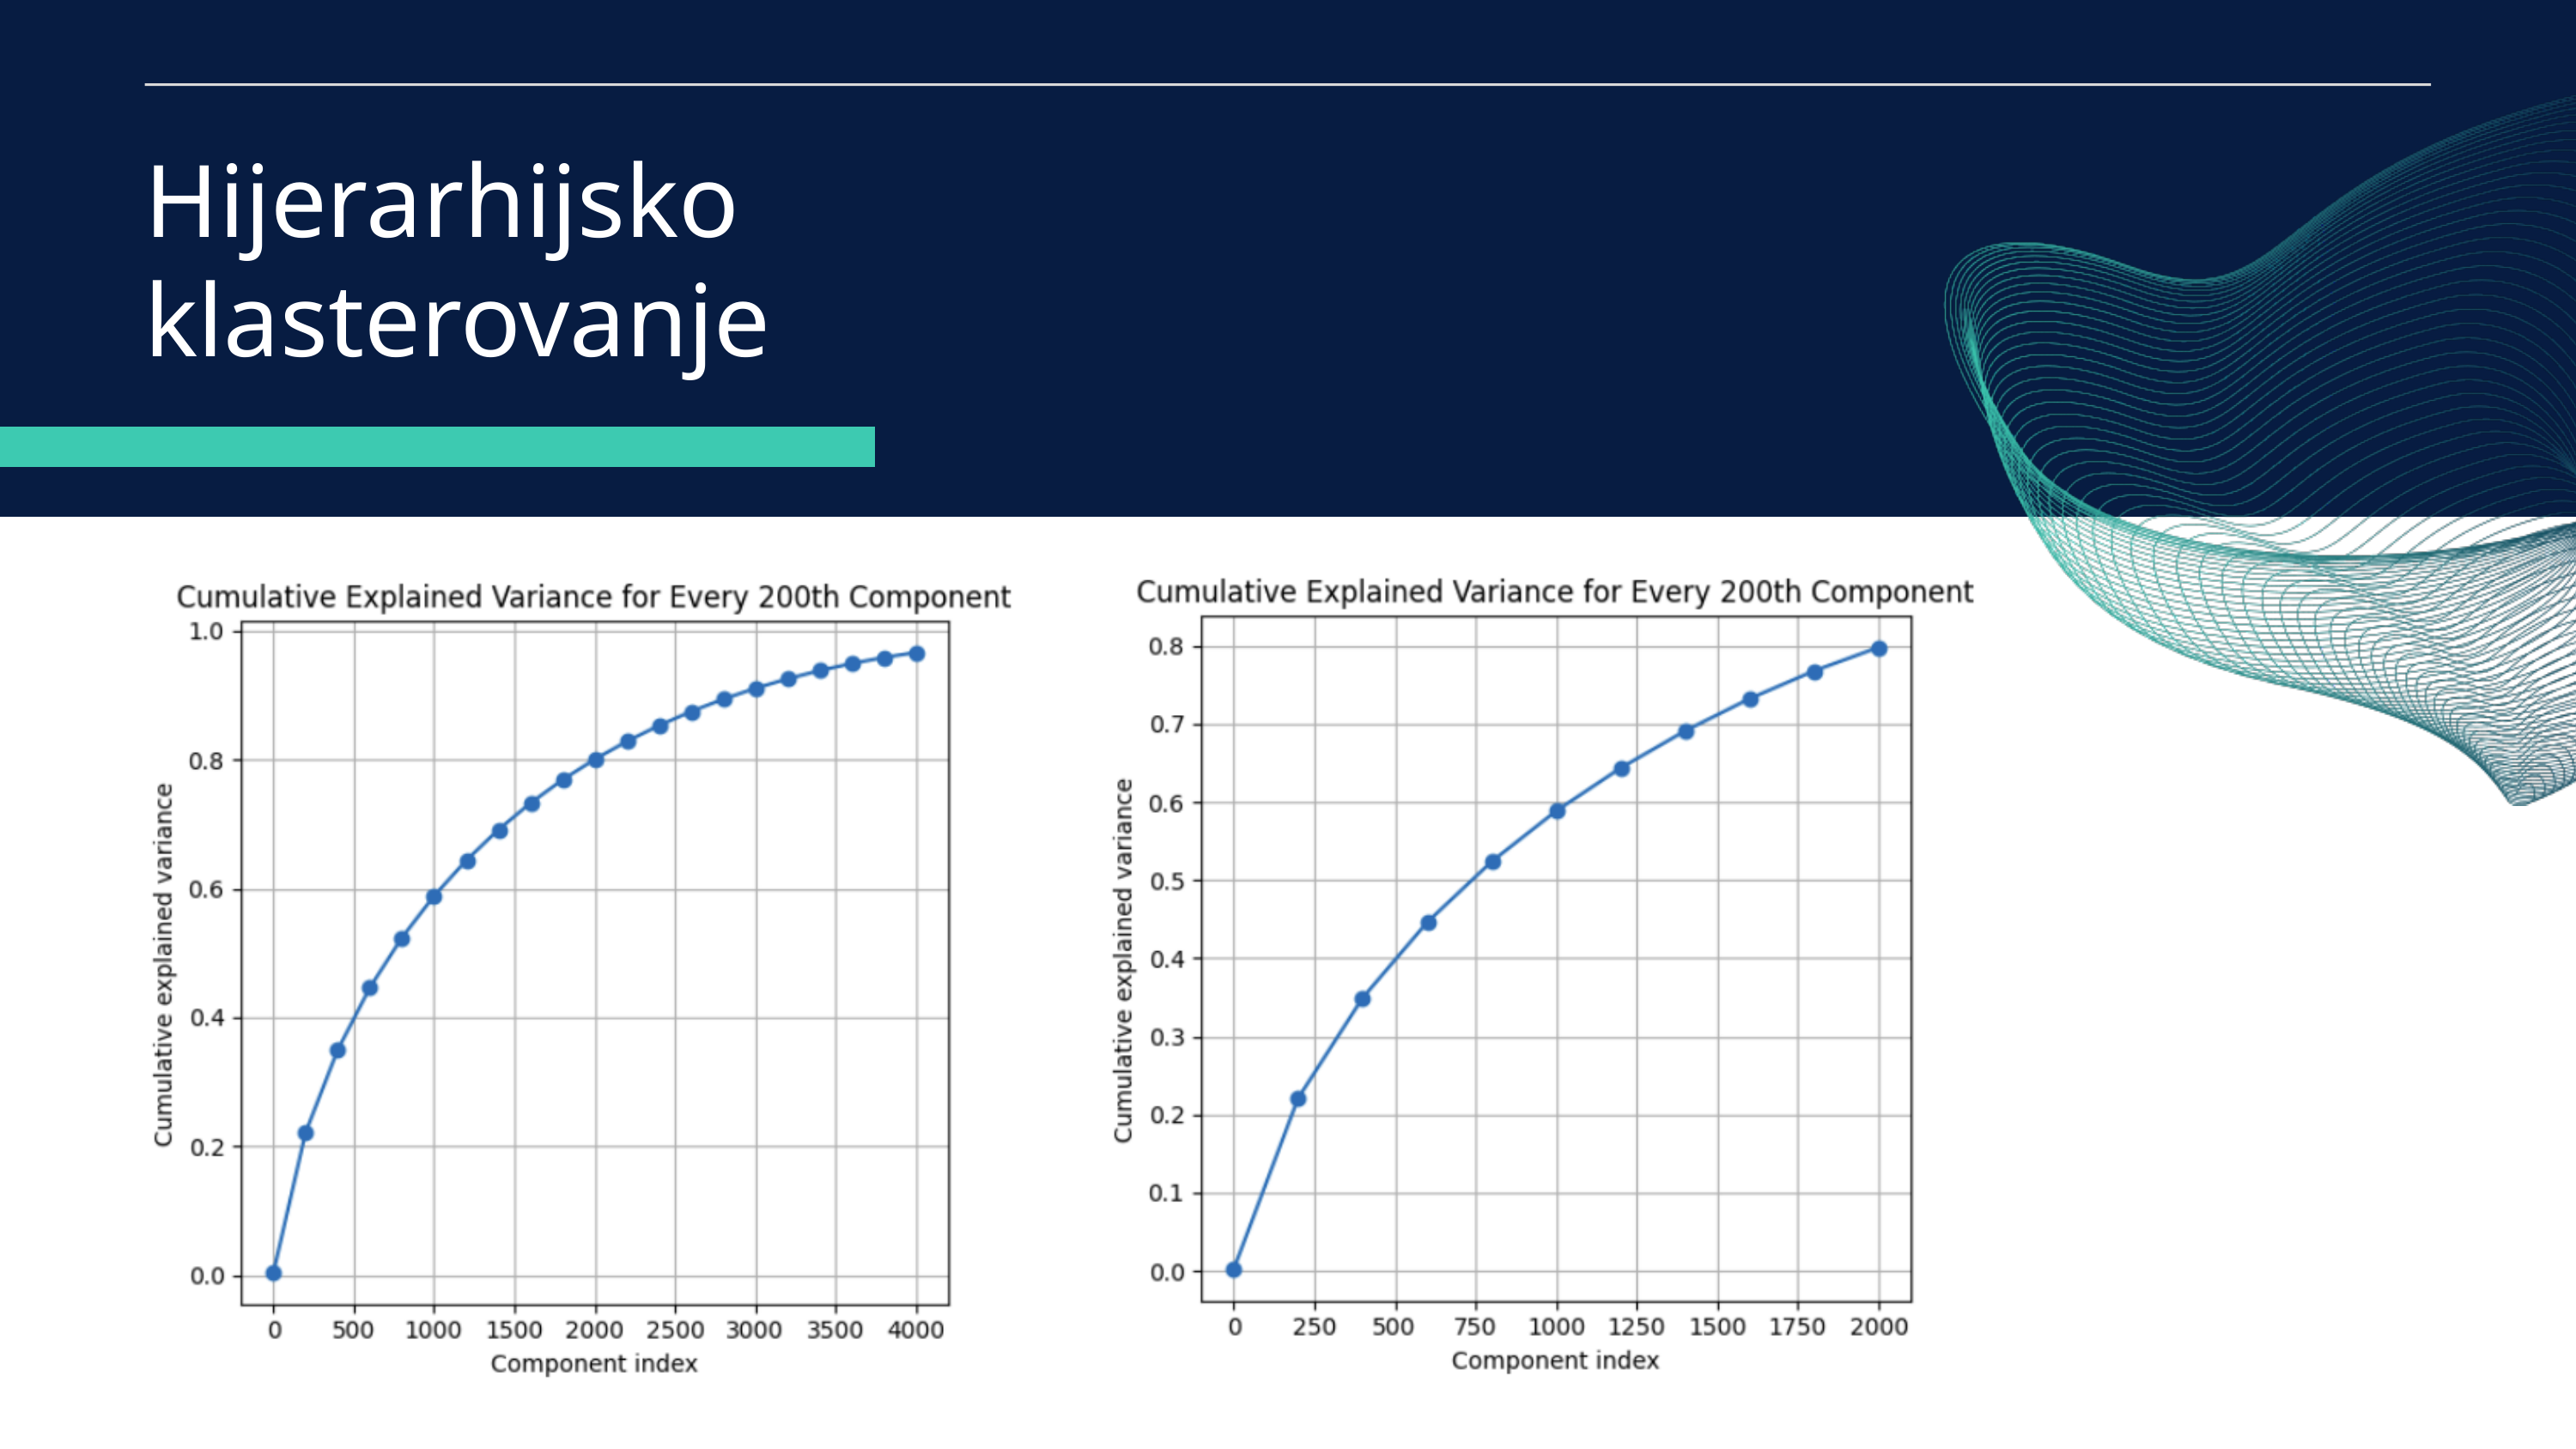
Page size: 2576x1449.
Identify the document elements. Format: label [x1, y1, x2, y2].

text_box [0, 0, 2576, 517]
text_box [1103, 567, 1986, 1388]
text_box [144, 566, 1030, 1388]
text_box [0, 426, 876, 468]
text_box [1941, 526, 2576, 806]
